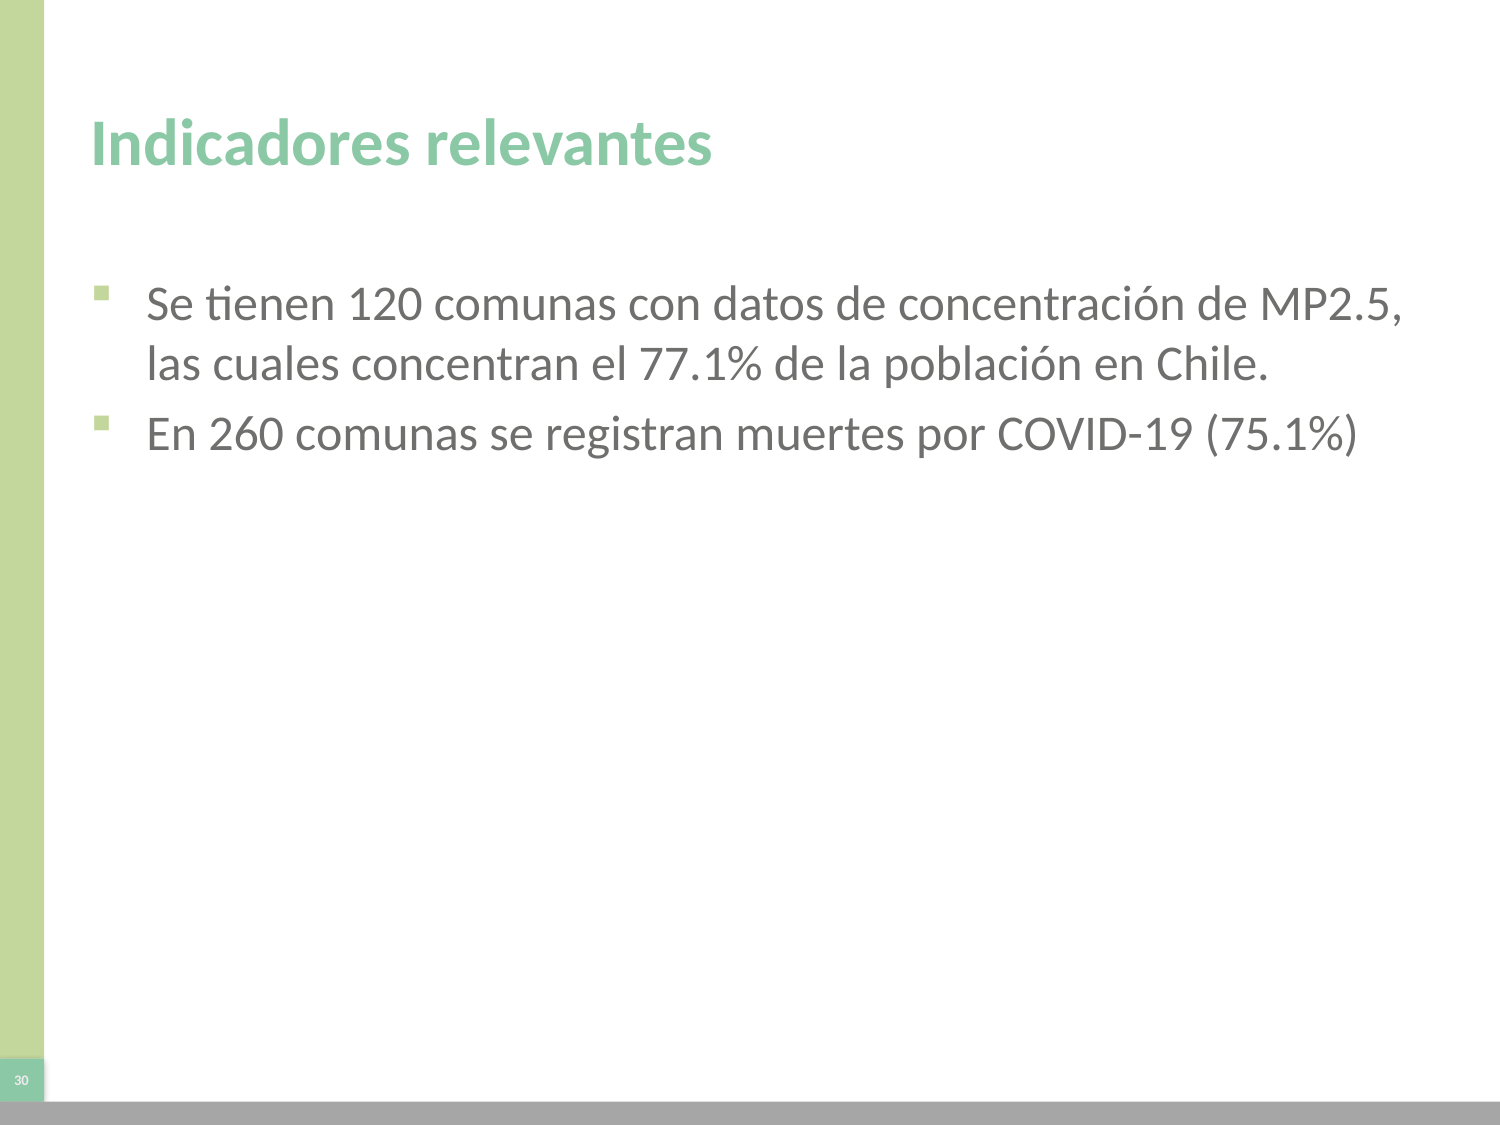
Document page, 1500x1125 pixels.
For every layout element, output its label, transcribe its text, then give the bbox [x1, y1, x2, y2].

list Se tienen 120 comunas con datos de concentración de MP2.5, las cuales concentran el 77.1% de la población en Chile. En 260 comunas se registran muertes por COVID-19 (75.1%) [75, 262, 1425, 1005]
title Indicadores relevantes [75, 45, 1425, 233]
